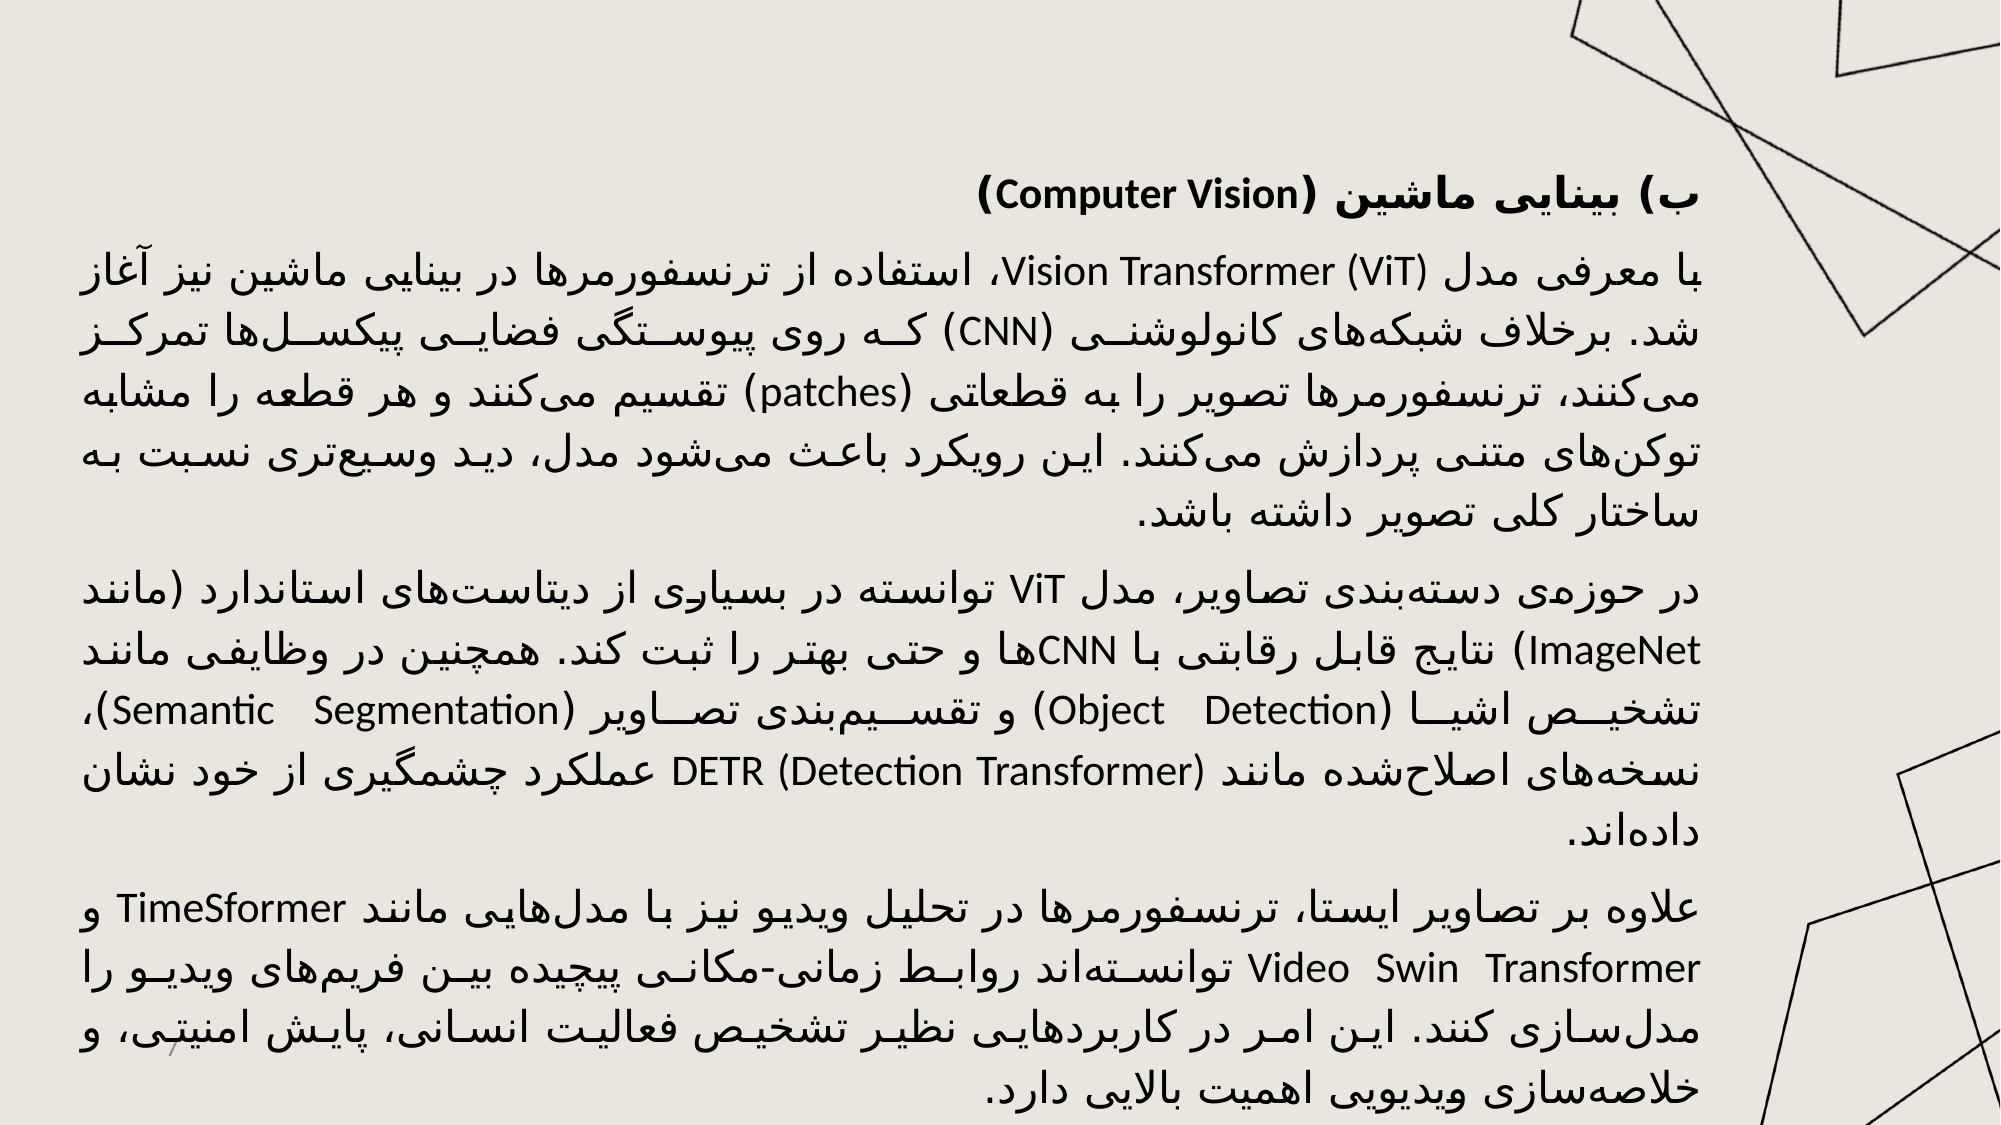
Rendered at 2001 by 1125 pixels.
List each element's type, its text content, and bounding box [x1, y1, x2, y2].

picture [1553, 0, 2000, 345]
text_box ب) بینایی ماشین (Computer Vision) با معرفی مدل Vision Transformer (ViT)، استفاده از ترنسفورمرها در بینایی ماشین نیز آغاز شد. برخلاف شبکه‌های کانولوشنی (CNN) که روی پیوستگی فضایی پیکسل‌ها تمرکز می‌کنند، ترنسفورمرها تصویر را به قطعاتی (patches) تقسیم می‌کنند و هر قطعه را مشابه توکن‌های متنی پردازش می‌کنند. این رویکرد باعث می‌شود مدل، دید وسیع‌تری نسبت به ساختار کلی تصویر داشته باشد. در حوزه‌ی دسته‌بندی تصاویر، مدل ViT توانسته در بسیاری از دیتاست‌های استاندارد (مانند ImageNet) نتایج قابل رقابتی با CNNها و حتی بهتر را ثبت کند. همچنین در وظایفی مانند تشخیص اشیا (Object Detection) و تقسیم‌بندی تصاویر (Semantic Segmentation)، نسخه‌های اصلاح‌شده مانند DETR (Detection Transformer) عملکرد چشمگیری از خود نشان داده‌اند. علاوه بر تصاویر ایستا، ترنسفورمرها در تحلیل ویدیو نیز با مدل‌هایی مانند TimeSformer و Video Swin Transformer توانسته‌اند روابط زمانی-مکانی پیچیده بین فریم‌های ویدیو را مدل‌سازی کنند. این امر در کاربردهایی نظیر تشخیص فعالیت انسانی، پایش امنیتی، و خلاصه‌سازی ویدیویی اهمیت بالایی دارد. [66, 149, 1717, 1120]
picture [1723, 654, 2001, 1125]
